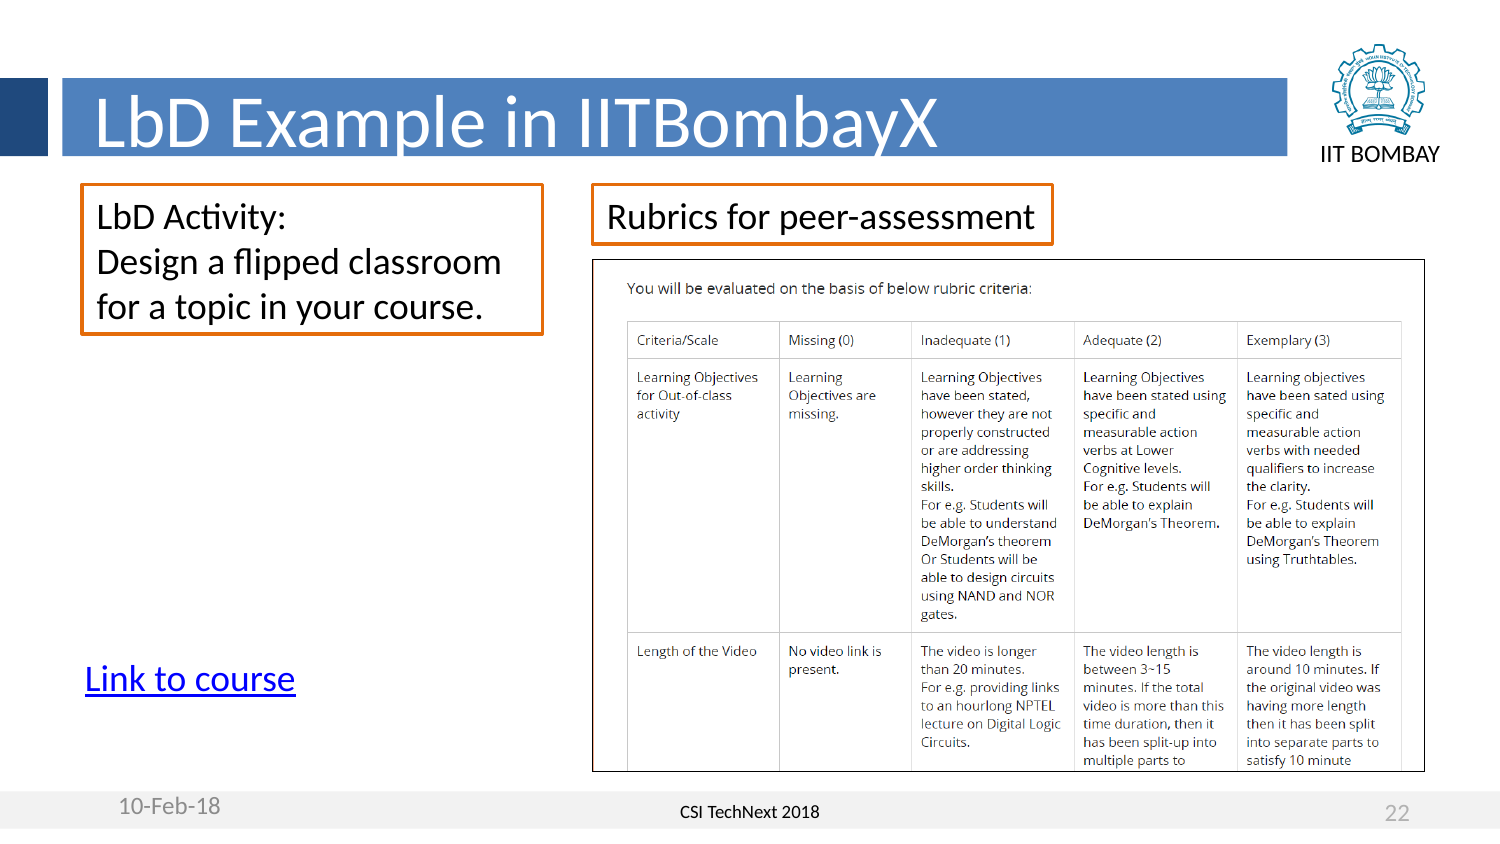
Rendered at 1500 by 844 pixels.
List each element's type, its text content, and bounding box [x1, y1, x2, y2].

slide_number 22 [1332, 789, 1425, 835]
text_box LbD Activity: Design a flipped classroom for a topic in your course. [81, 184, 543, 335]
text_box Rubrics for peer-assessment [592, 184, 1053, 245]
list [591, 259, 1426, 772]
picture [1356, 126, 1401, 135]
list LbD Example in IITBombayX [79, 78, 1250, 156]
picture [1332, 44, 1425, 135]
slide_number 10-Feb-18 [103, 782, 441, 828]
text_box Link to course [70, 646, 312, 707]
